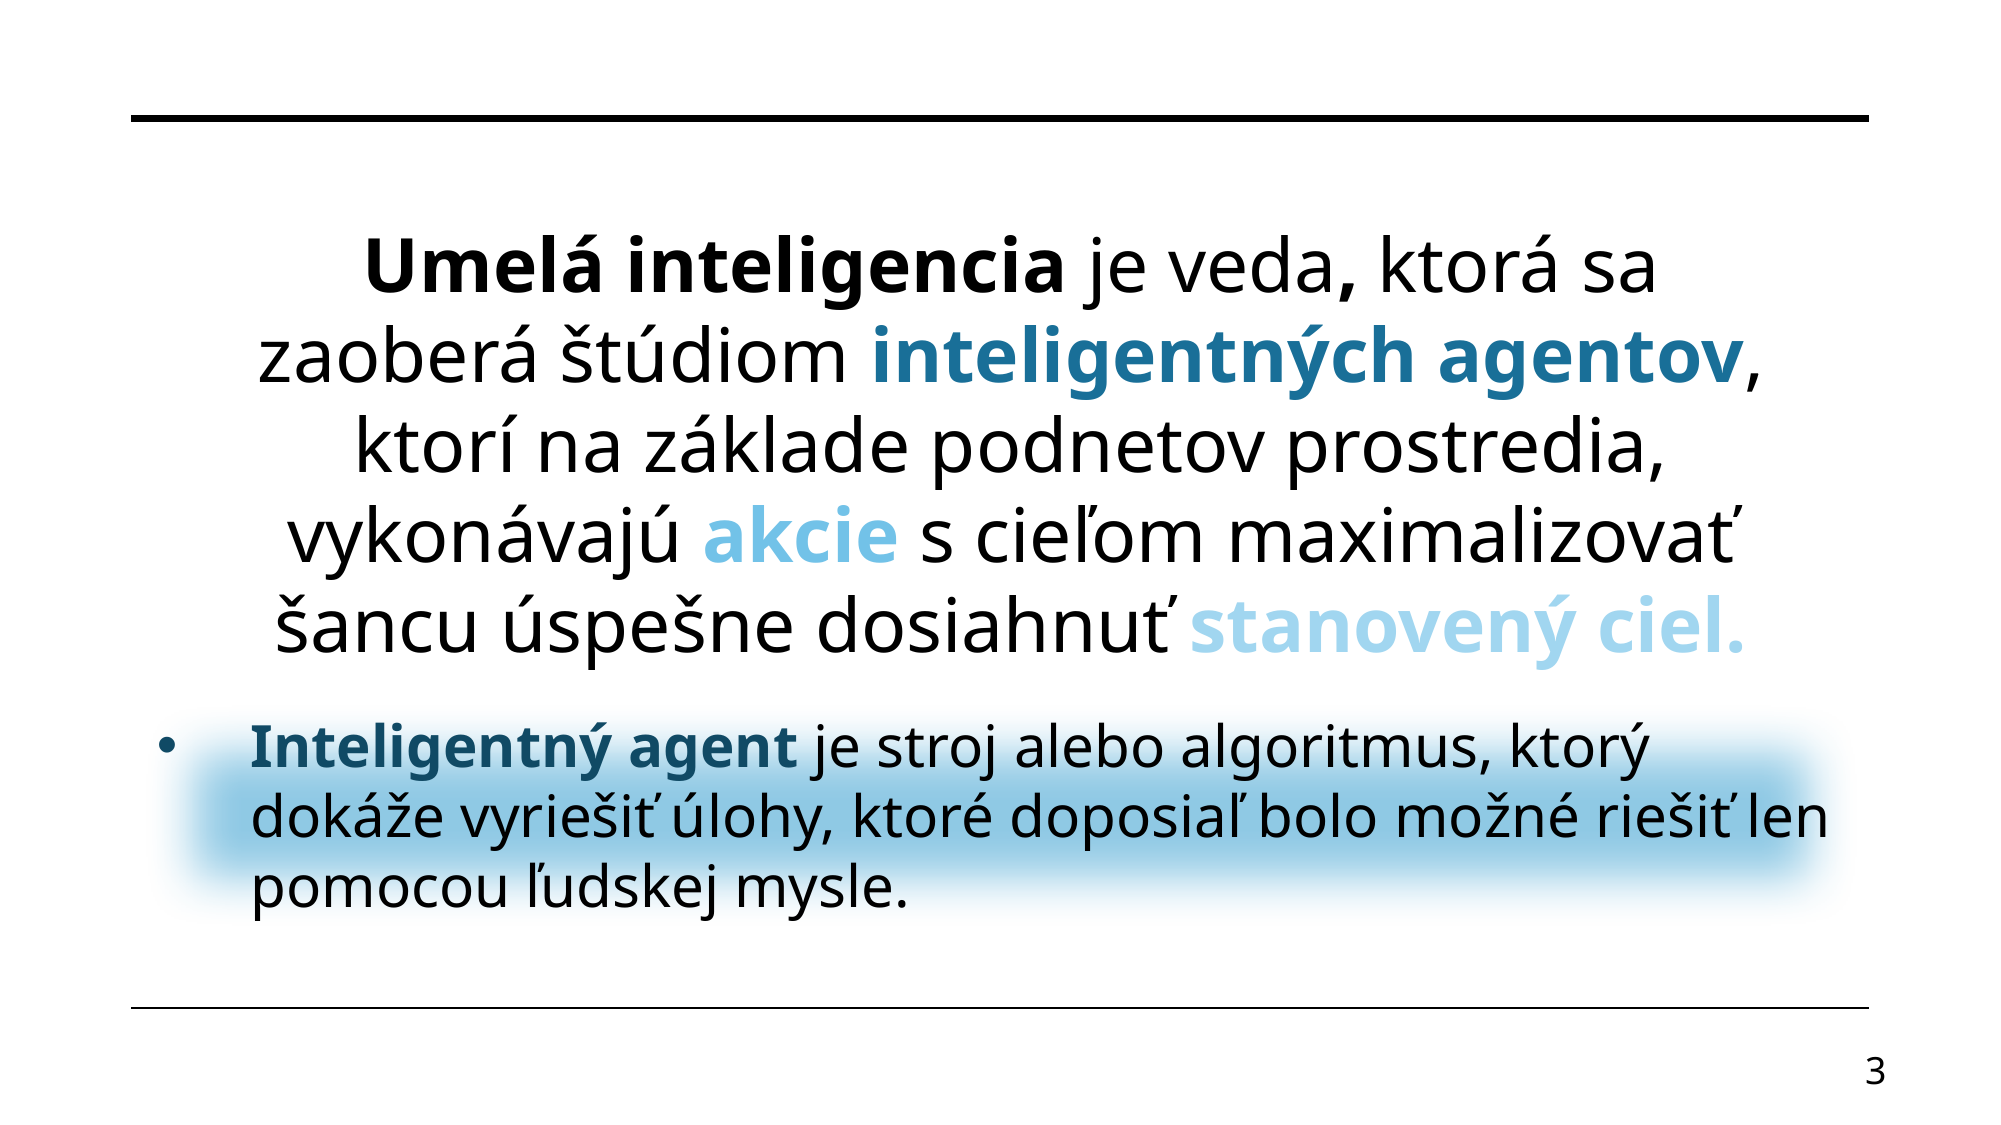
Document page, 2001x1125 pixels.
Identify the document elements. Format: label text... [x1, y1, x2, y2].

slide_number 18 [222, 782, 1781, 850]
text_box Umelá inteligencia je veda, ktorá sa zaoberá štúdiom inteligentných agentov, ktorí na základe podnetov prostredia, vykonávajú akcie s cieľom maximalizovať šancu úspešne dosiahnuť stanovený ciel. [206, 210, 1817, 676]
text_box Inteligentný agent je stroj alebo algoritmus, ktorý dokáže vyriešiť úlohy, ktoré doposiaľ bolo možné riešiť len pomocou ľudskej mysle. [232, 792, 1771, 840]
slide_number 3 [1791, 1042, 1902, 1103]
text_box [215, 775, 1788, 857]
